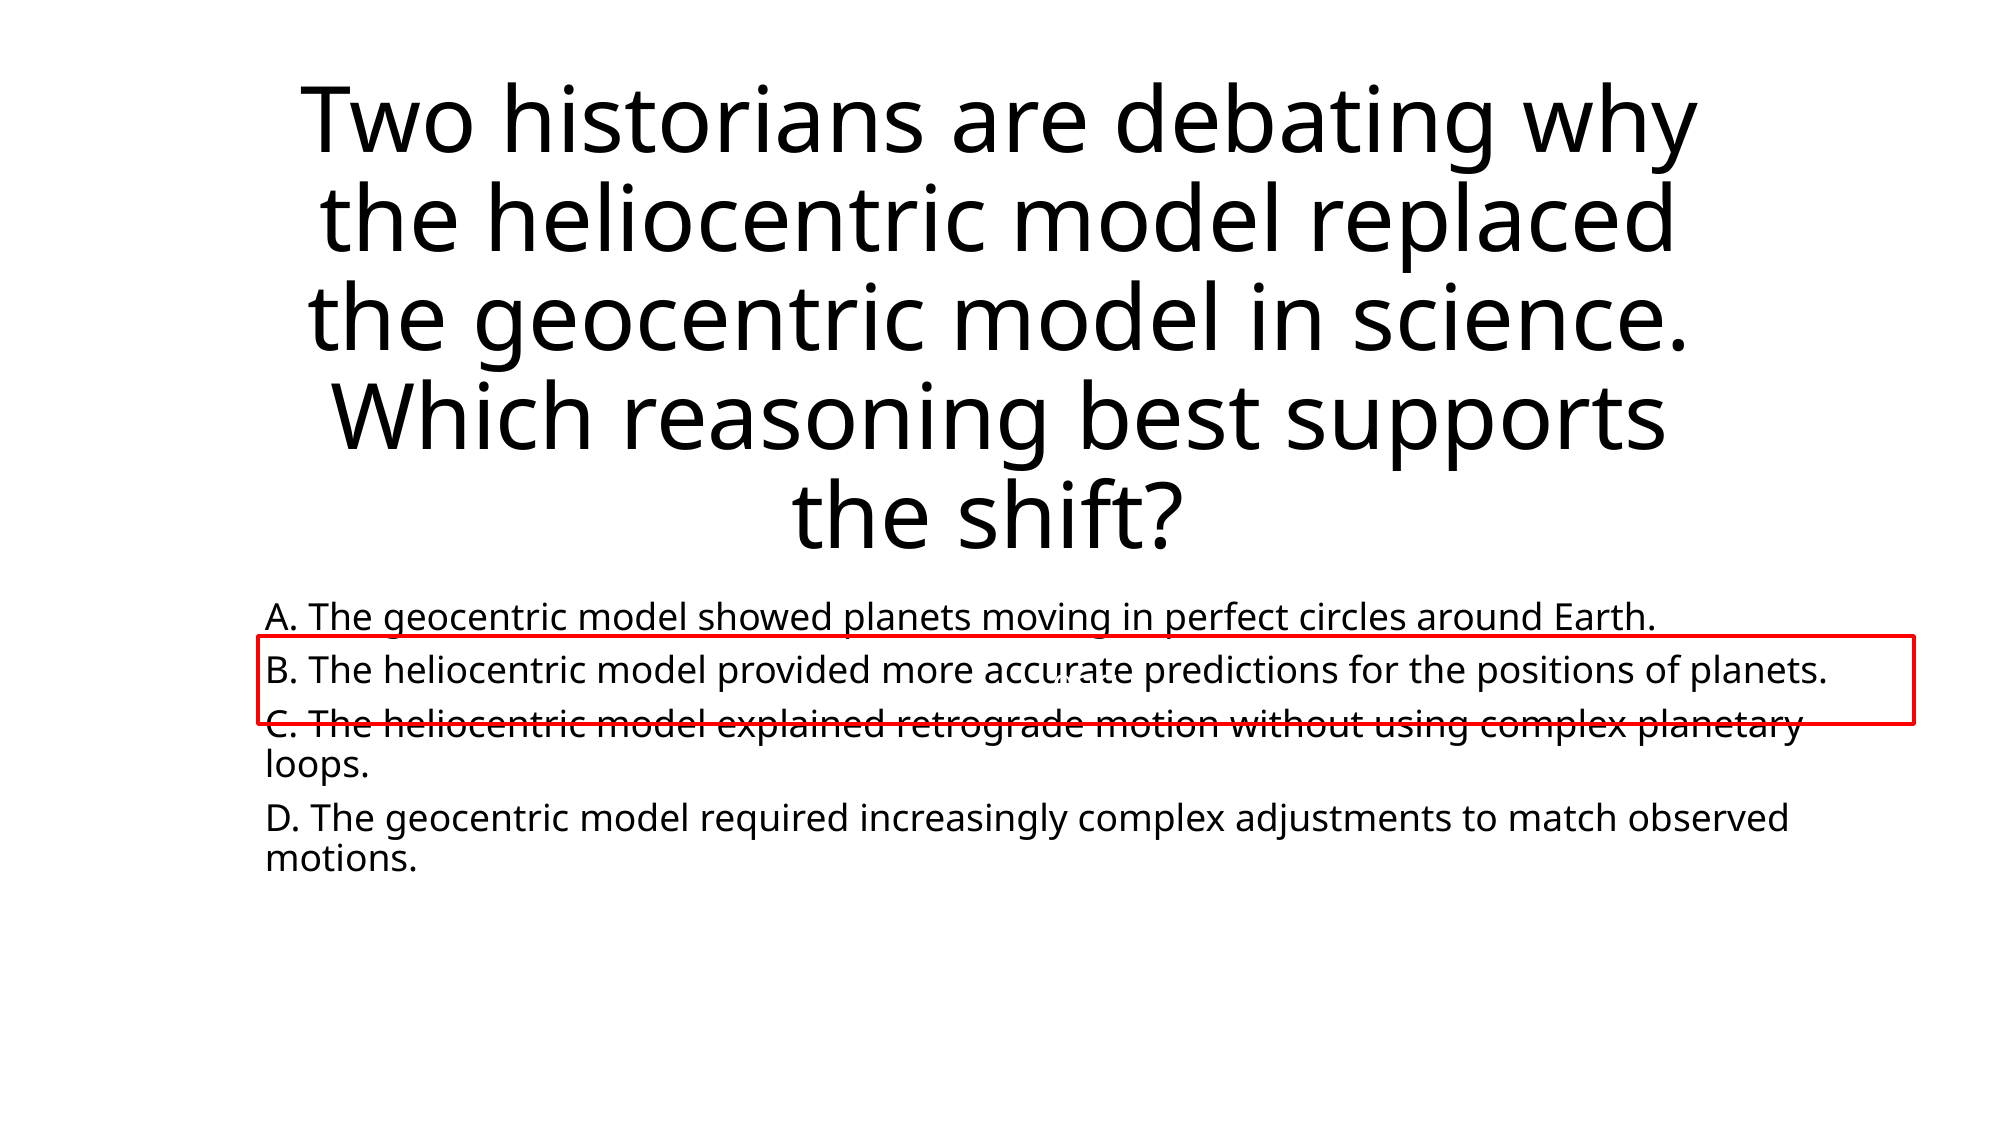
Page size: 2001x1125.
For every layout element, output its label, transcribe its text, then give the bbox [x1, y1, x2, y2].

title Two historians are debating why the heliocentric model replaced the geocentric model in science. Which reasoning best supports the shift? [249, 184, 1750, 576]
text_box gag [258, 636, 1914, 725]
subtitle A. The geocentric model showed planets moving in perfect circles around Earth. B. The heliocentric model provided more accurate predictions for the positions of planets. C. The heliocentric model explained retrograde motion without using complex planetary loops. D. The geocentric model required increasingly complex adjustments to match observed motions. [249, 590, 1923, 941]
